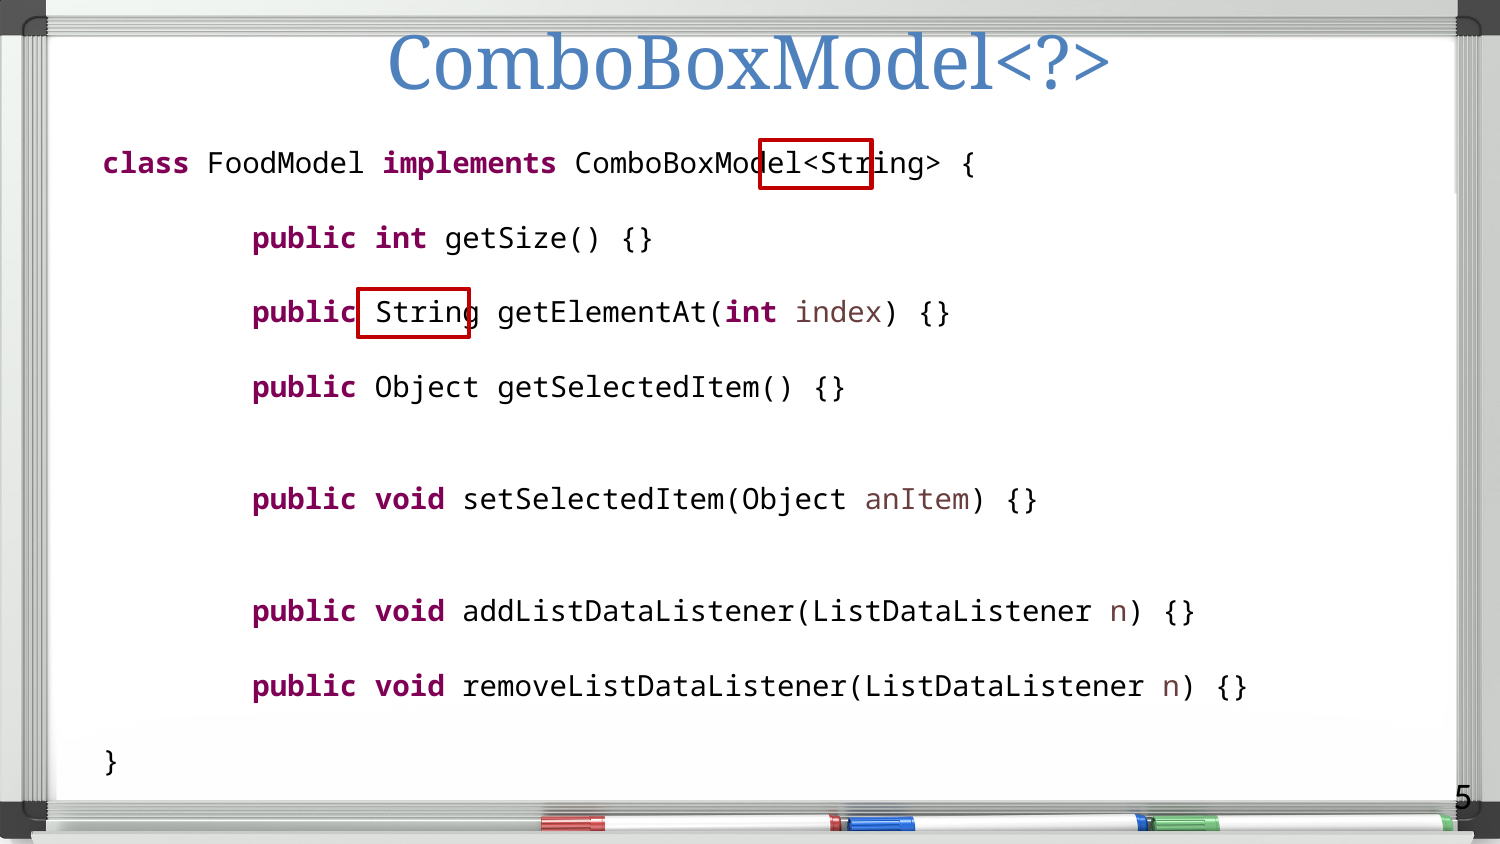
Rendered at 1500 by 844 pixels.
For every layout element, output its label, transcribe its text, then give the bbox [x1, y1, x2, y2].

picture [0, 0, 1500, 844]
text_box class FoodModel implements ComboBoxModel<String> { public int getSize() {} public String getElementAt(int index) {} public Object getSelectedItem() {} public void setSelectedItem(Object anItem) {} public void addListDataListener(ListDataListener n) {} public void removeListDataListener(ListDataListener n) {} } [87, 134, 1350, 785]
text_box [356, 287, 471, 339]
text_box [758, 138, 874, 190]
slide_number 5 [1387, 771, 1488, 817]
title ComboBoxModel<?> [12, 9, 1488, 110]
